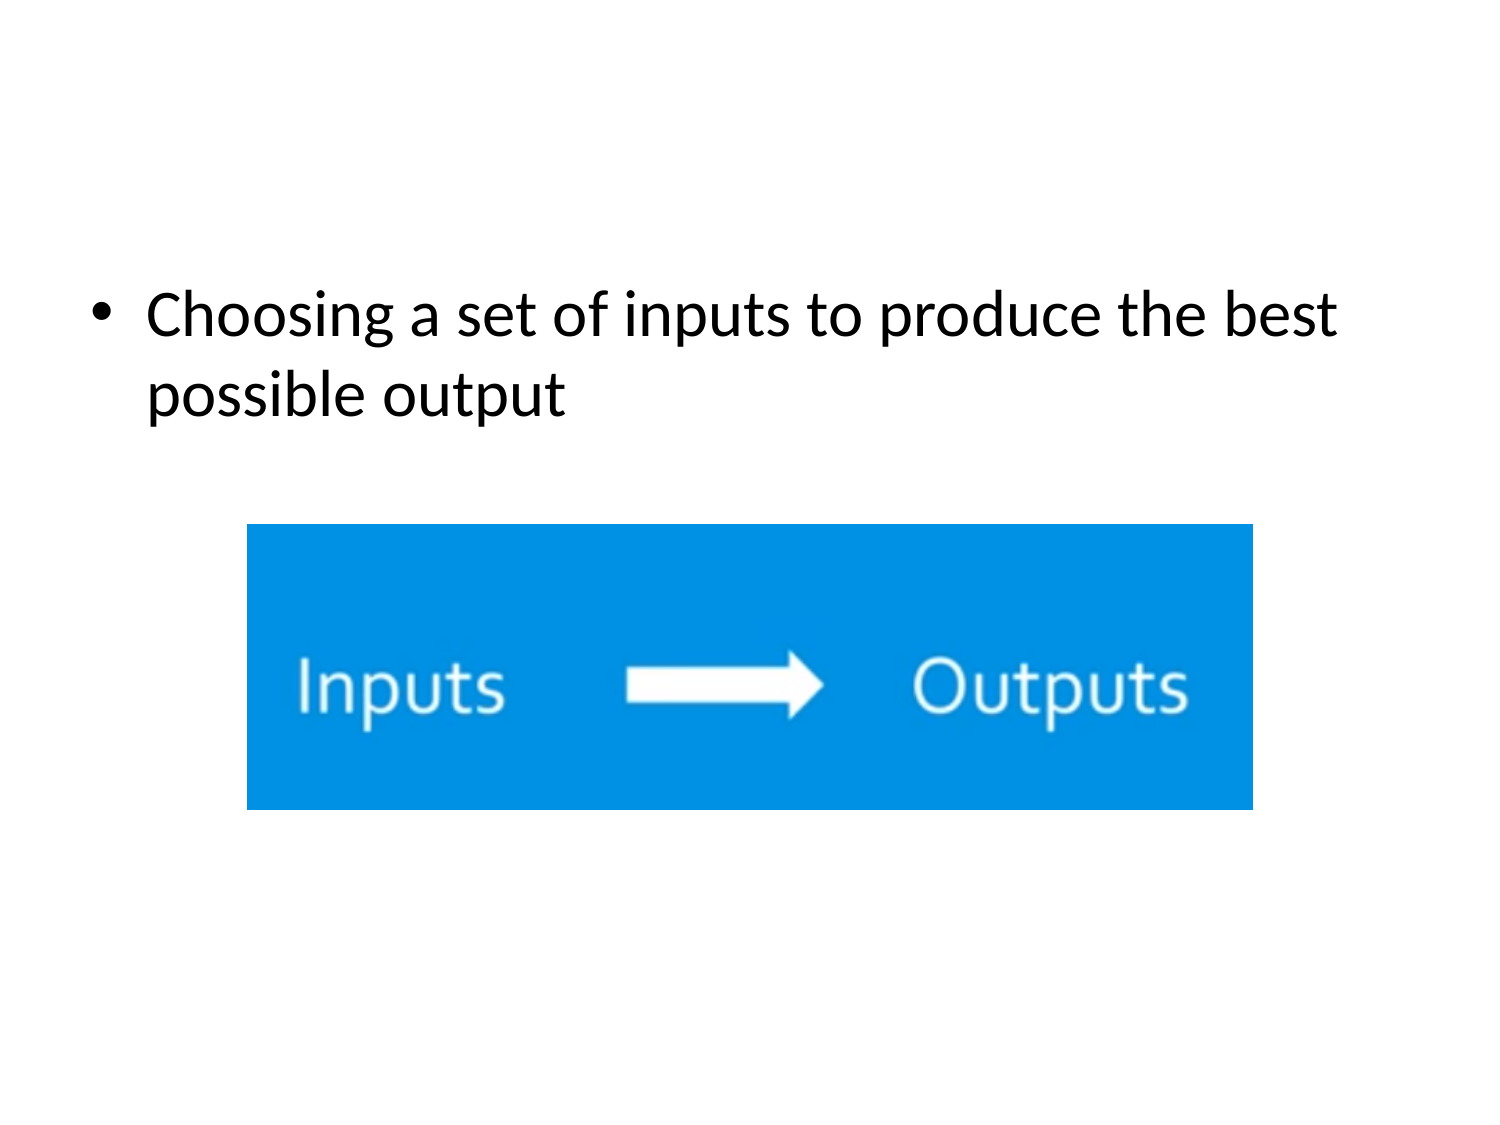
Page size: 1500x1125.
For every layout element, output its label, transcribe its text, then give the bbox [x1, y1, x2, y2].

picture [247, 524, 1253, 810]
list Choosing a set of inputs to produce the best possible output [75, 262, 1425, 1005]
